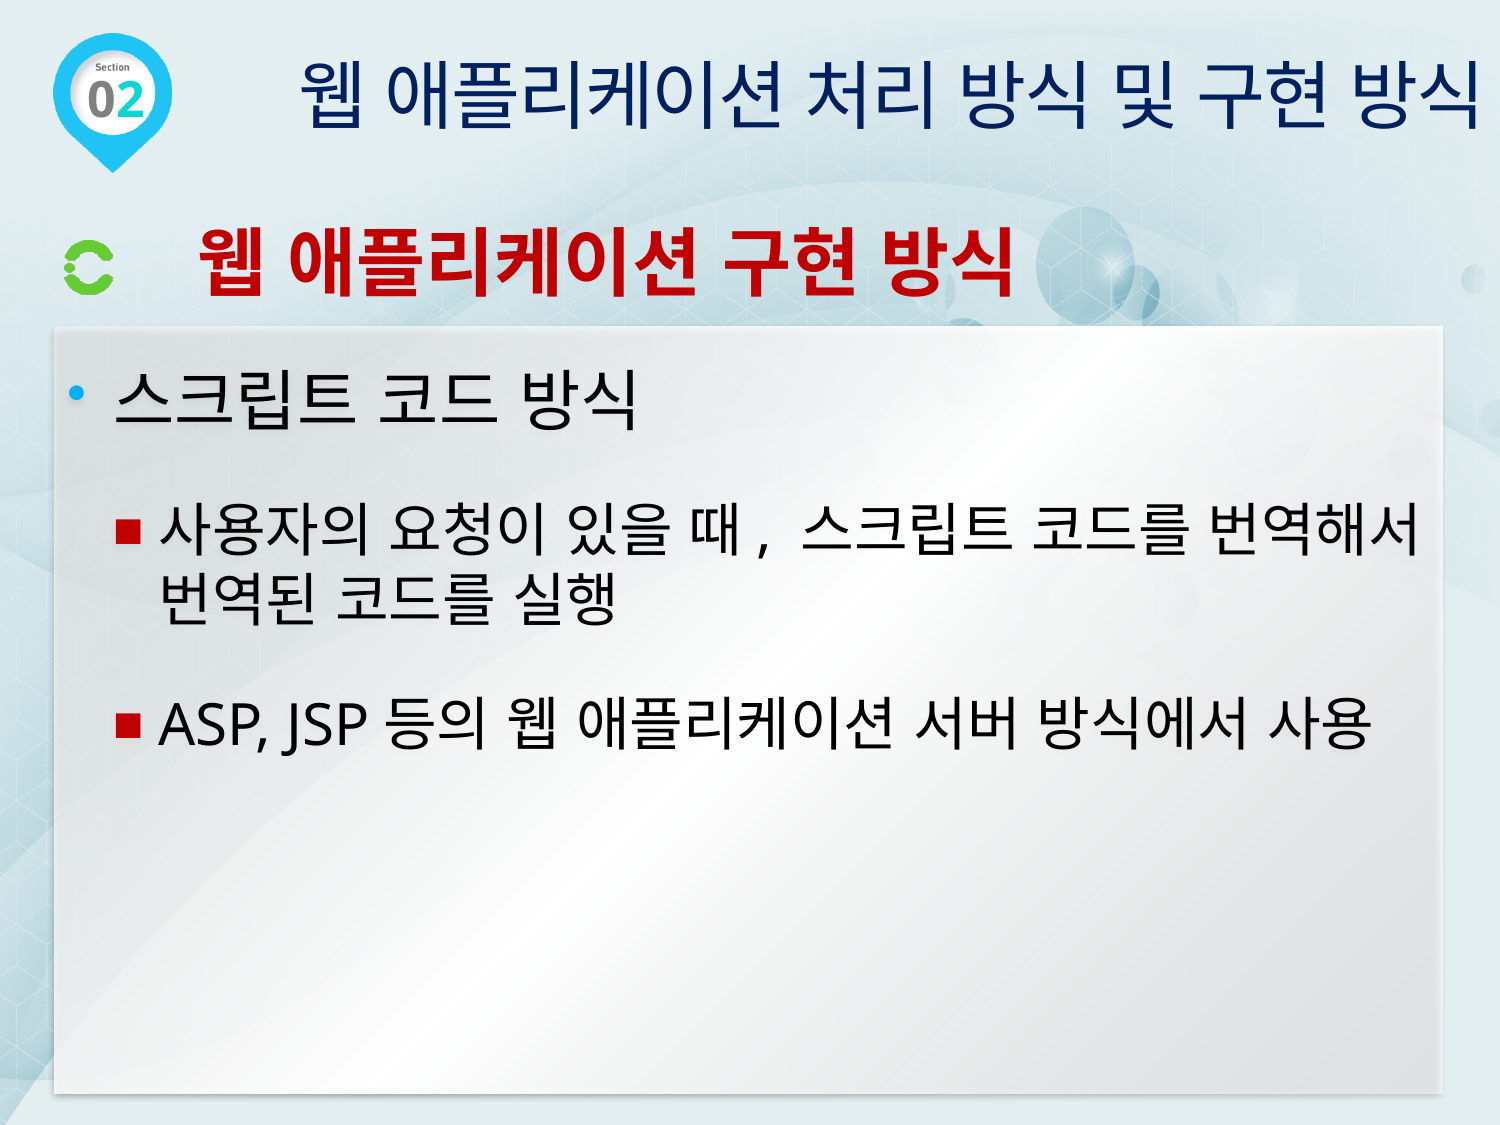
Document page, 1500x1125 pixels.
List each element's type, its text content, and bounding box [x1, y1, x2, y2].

picture [64, 240, 113, 295]
text_box 웹 애플리케이션 구현 방식 [182, 208, 1035, 313]
list 스크립트 코드 방식 사용자의 요청이 있을 때, 스크립트 코드를 번역해서 번역된 코드를 실행 ASP, JSP등의 웹 애플리케이션 서버 방식에서 사용 [54, 326, 1443, 1094]
title 웹 애플리케이션 처리 방식 및 구현 방식 [0, 0, 1500, 188]
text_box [52, 33, 172, 173]
